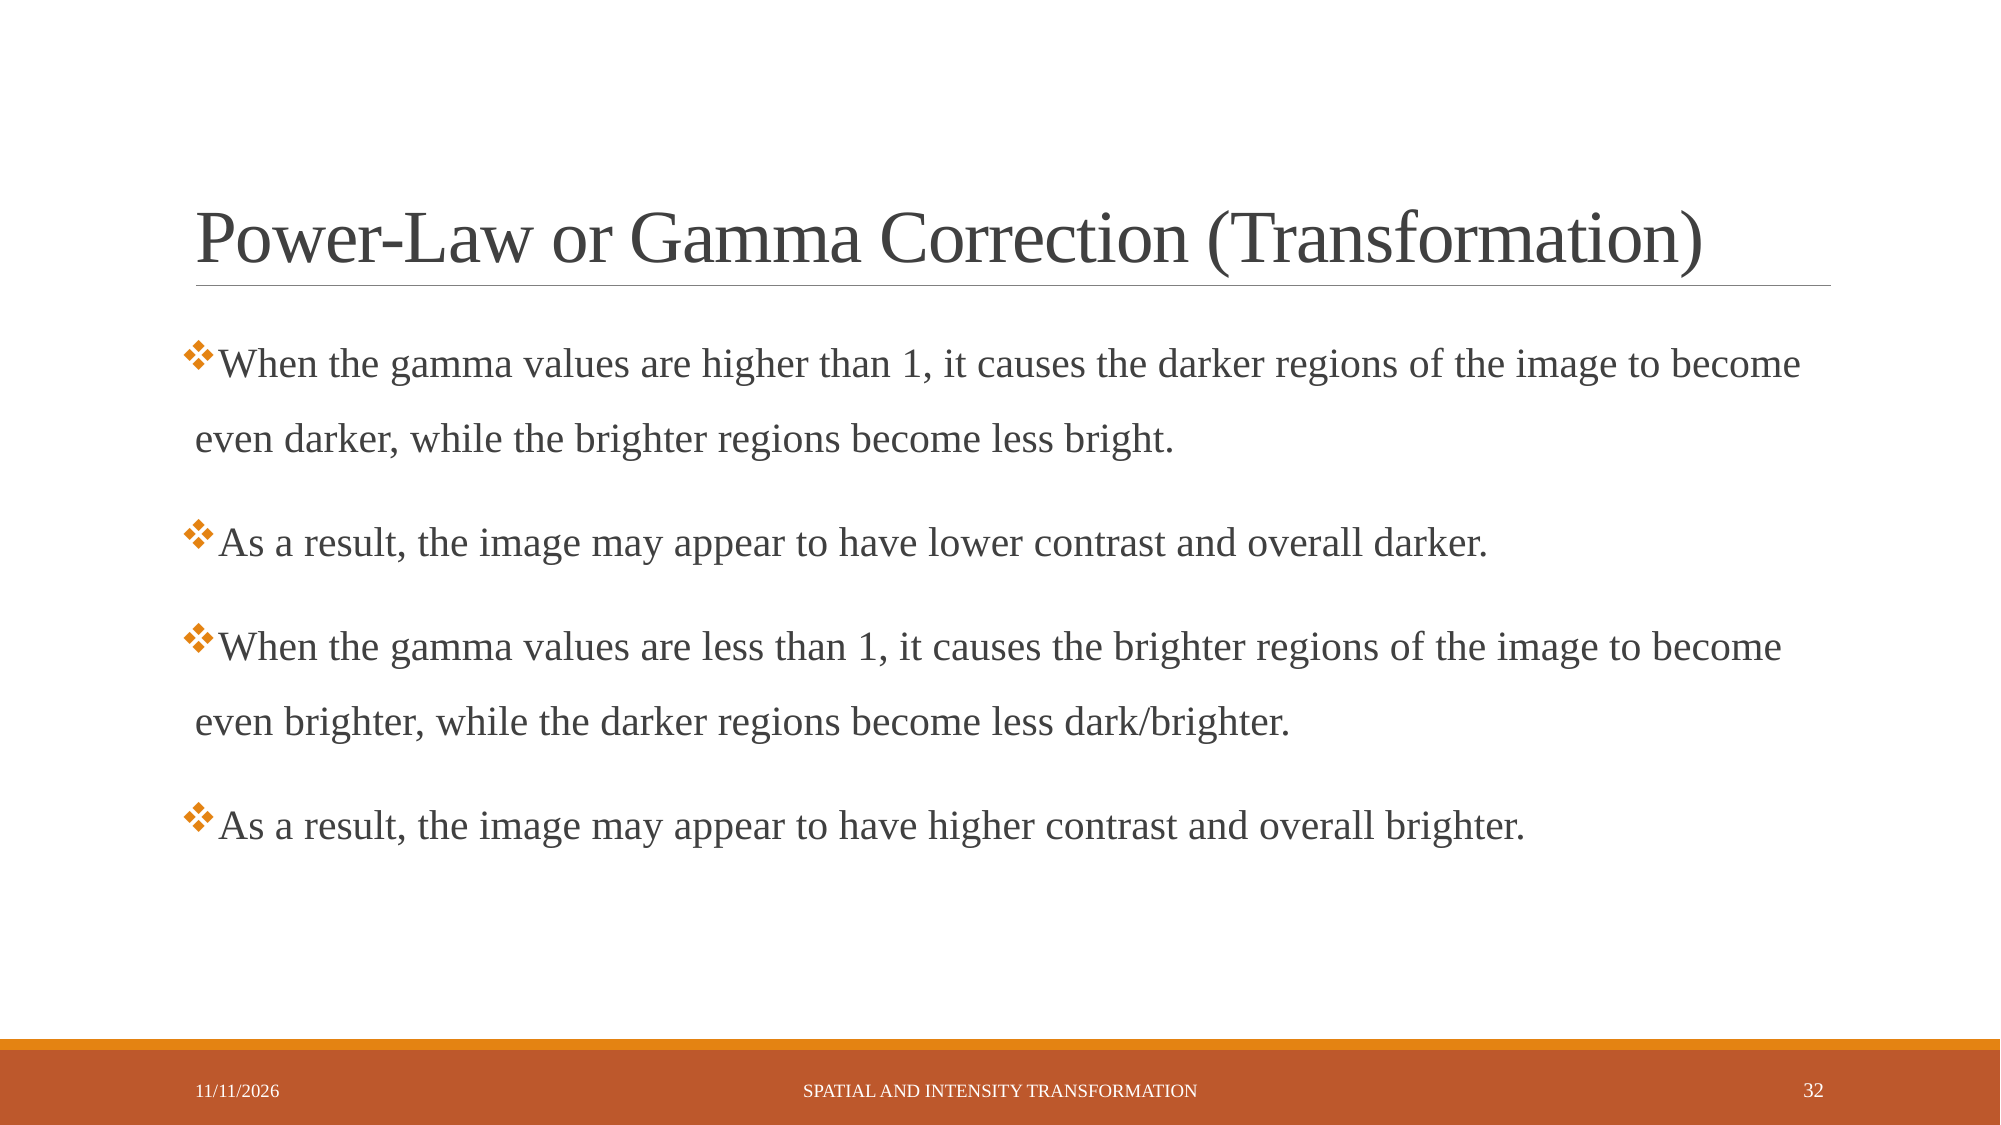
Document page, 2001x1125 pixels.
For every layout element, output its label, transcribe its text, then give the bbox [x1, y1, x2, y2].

slide_number 32 [1624, 1059, 1840, 1120]
title Power-Law or Gamma Correction (Transformation) [179, 47, 1830, 285]
list When the gamma values are higher than 1, it causes the darker regions of the image to become even darker, while the brighter regions become less bright. As a result, the image may appear to have lower contrast and overall darker. When the gamma values are less than 1, it causes the brighter regions of the image to become even brighter, while the darker regions become less dark/brighter. As a result, the image may appear to have higher contrast and overall brighter. [179, 302, 1830, 963]
footer Spatial and Intensity Transformation [604, 1059, 1396, 1120]
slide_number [179, 1059, 586, 1120]
